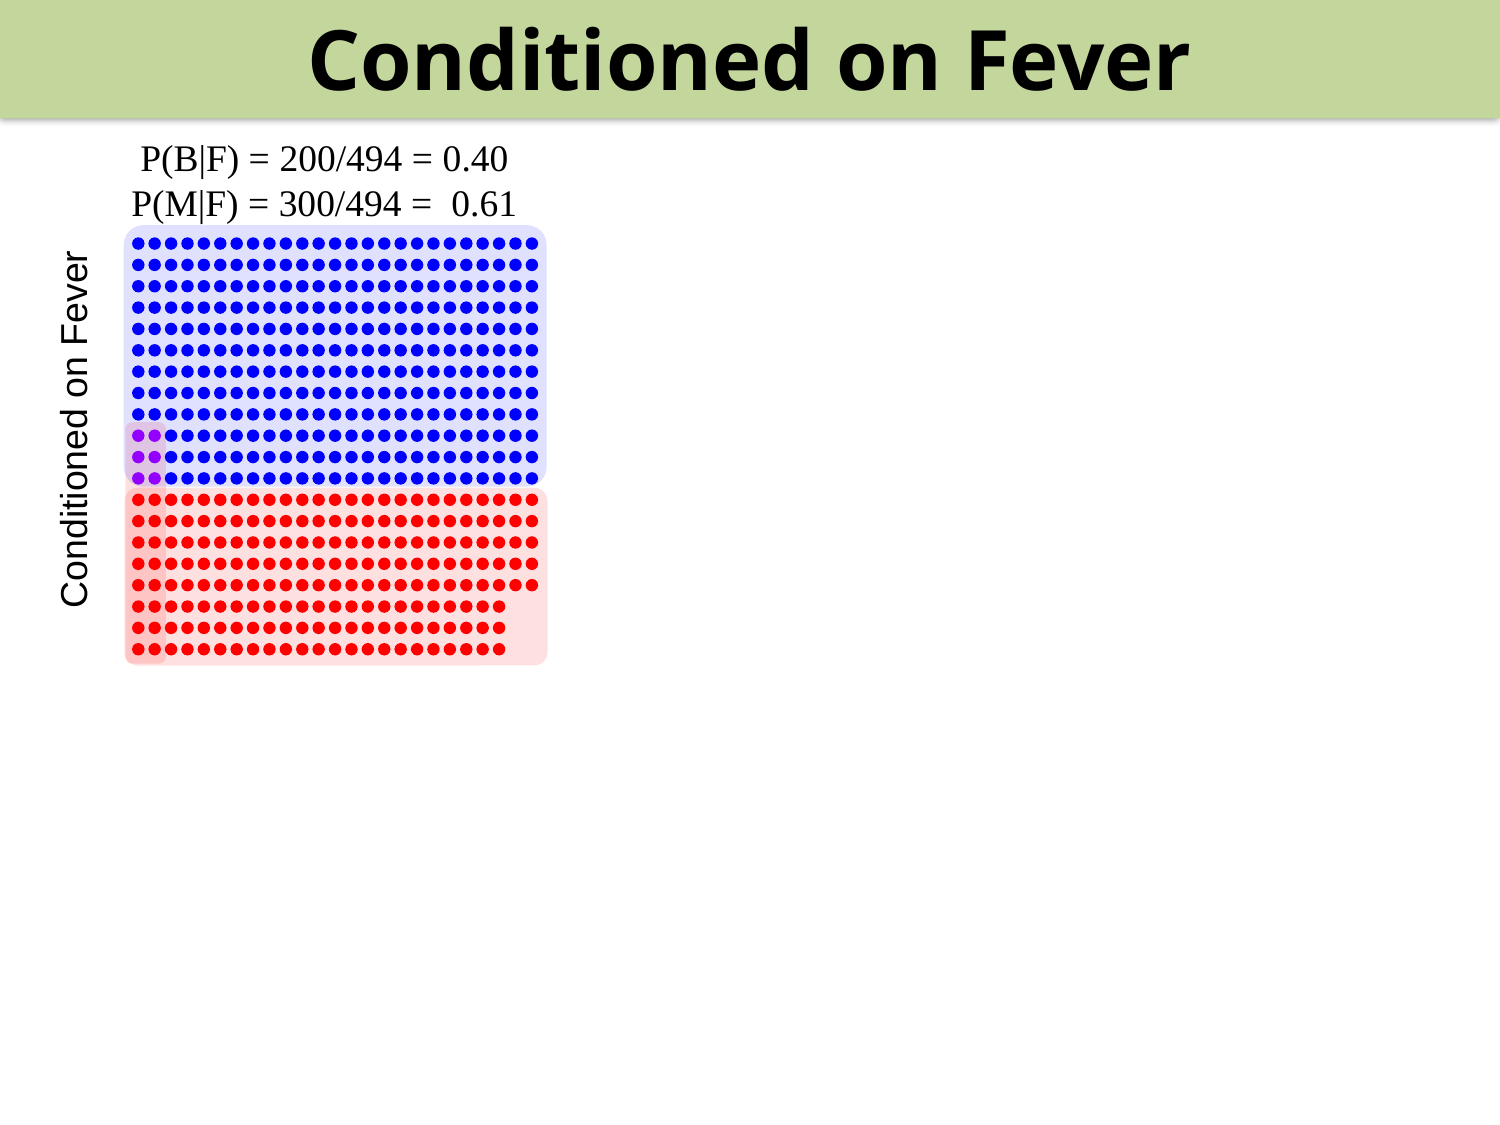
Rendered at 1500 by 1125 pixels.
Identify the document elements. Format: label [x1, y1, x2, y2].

text_box [42, 126, 548, 666]
text_box [0, 0, 1500, 122]
